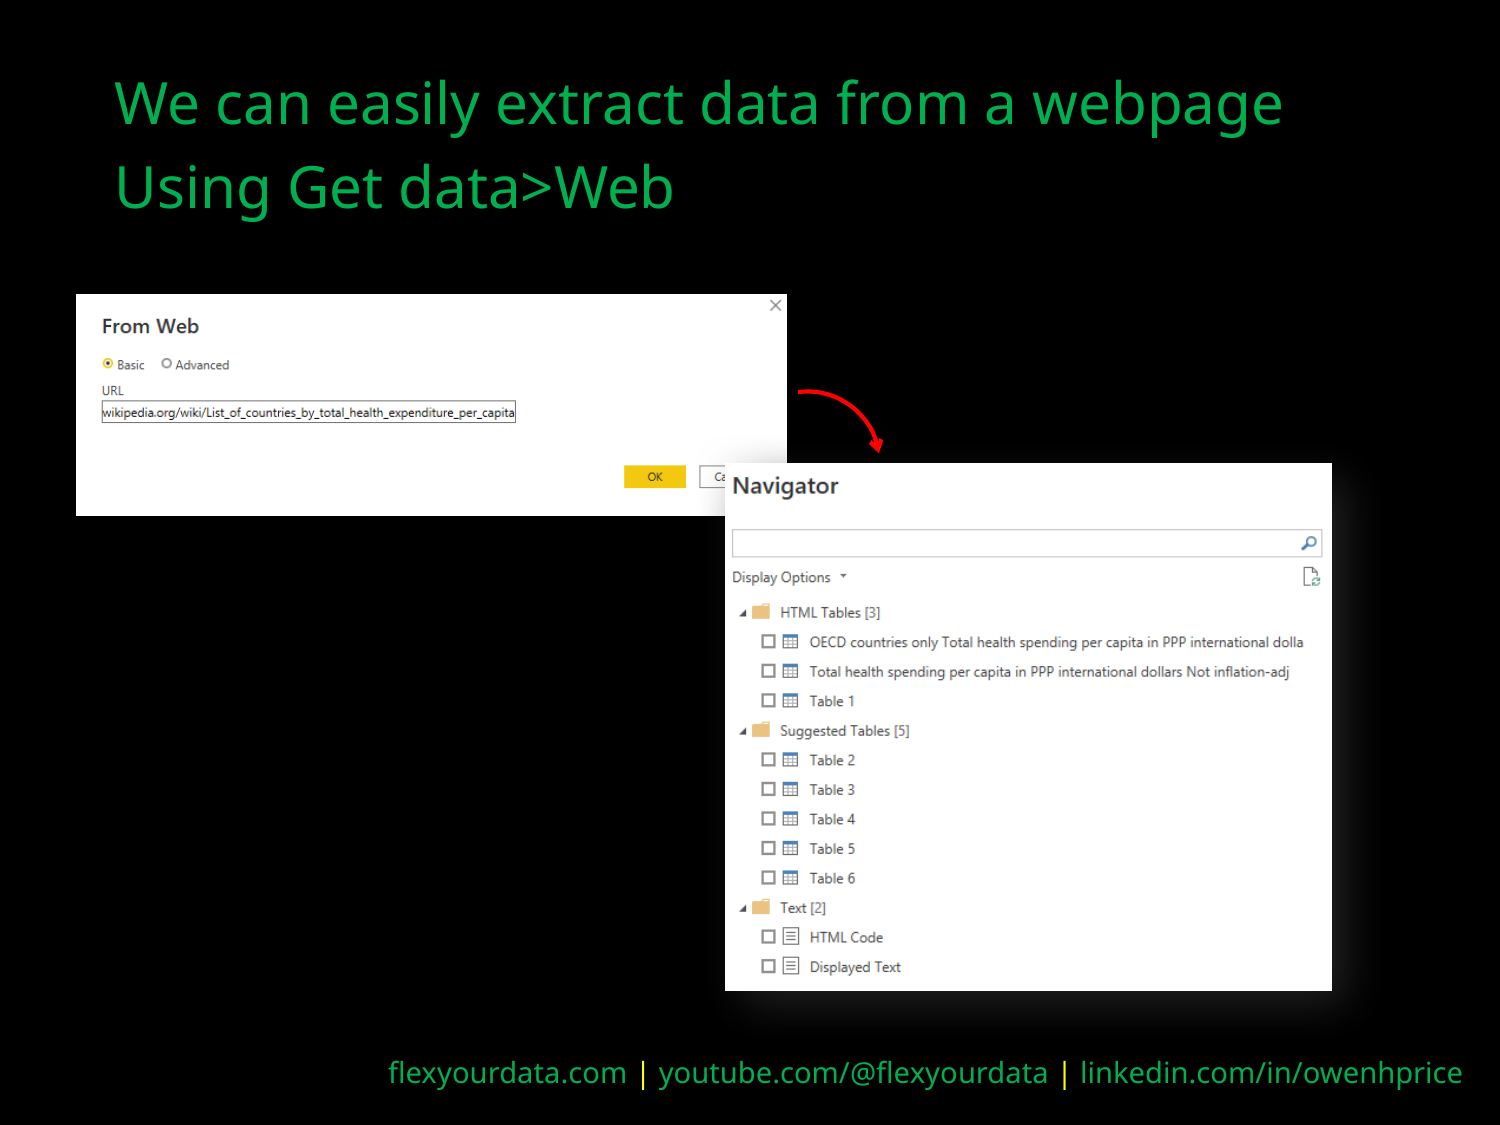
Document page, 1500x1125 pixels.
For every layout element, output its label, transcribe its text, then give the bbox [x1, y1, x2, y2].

list We can easily extract data from a webpage Using Get data>Web [99, 66, 1401, 148]
picture [75, 294, 1332, 991]
text_box [798, 390, 883, 463]
